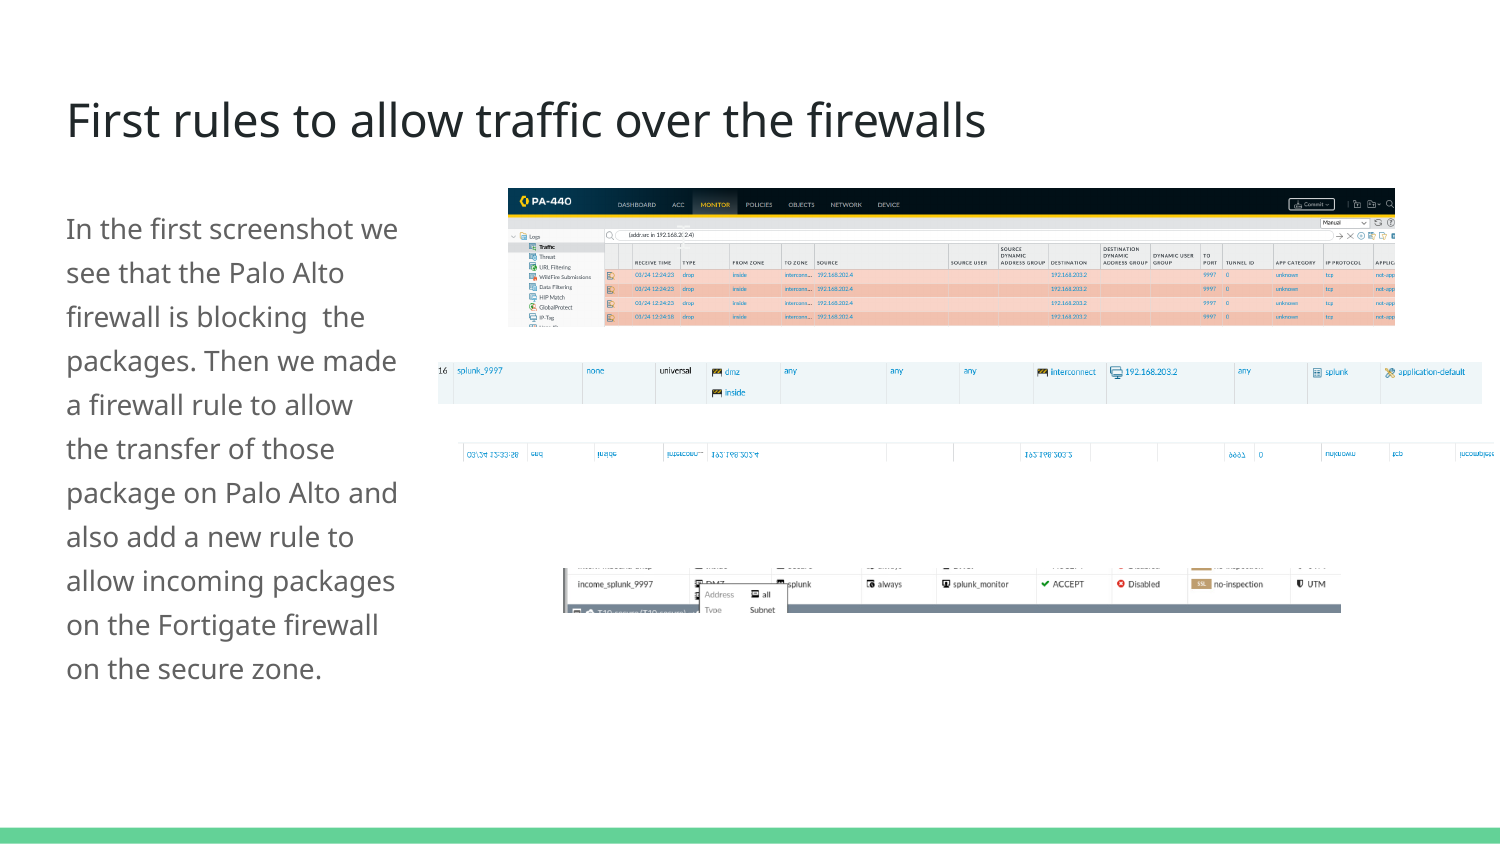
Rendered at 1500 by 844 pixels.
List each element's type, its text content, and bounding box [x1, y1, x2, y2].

picture [563, 568, 1341, 613]
picture [438, 362, 1482, 405]
picture [520, 196, 525, 206]
picture [551, 198, 566, 204]
picture [458, 442, 1494, 463]
list In the first screenshot we see that the Palo Alto firewall is blocking the packages. Then we made a firewall rule to allow the transfer of those package on Palo Alto and also add a new rule to allow incoming packages on the Fortigate firewall on the secure zone. [51, 189, 418, 750]
picture [508, 188, 1396, 327]
picture [537, 198, 545, 204]
title First rules to allow traffic over the firewalls [51, 72, 1449, 167]
